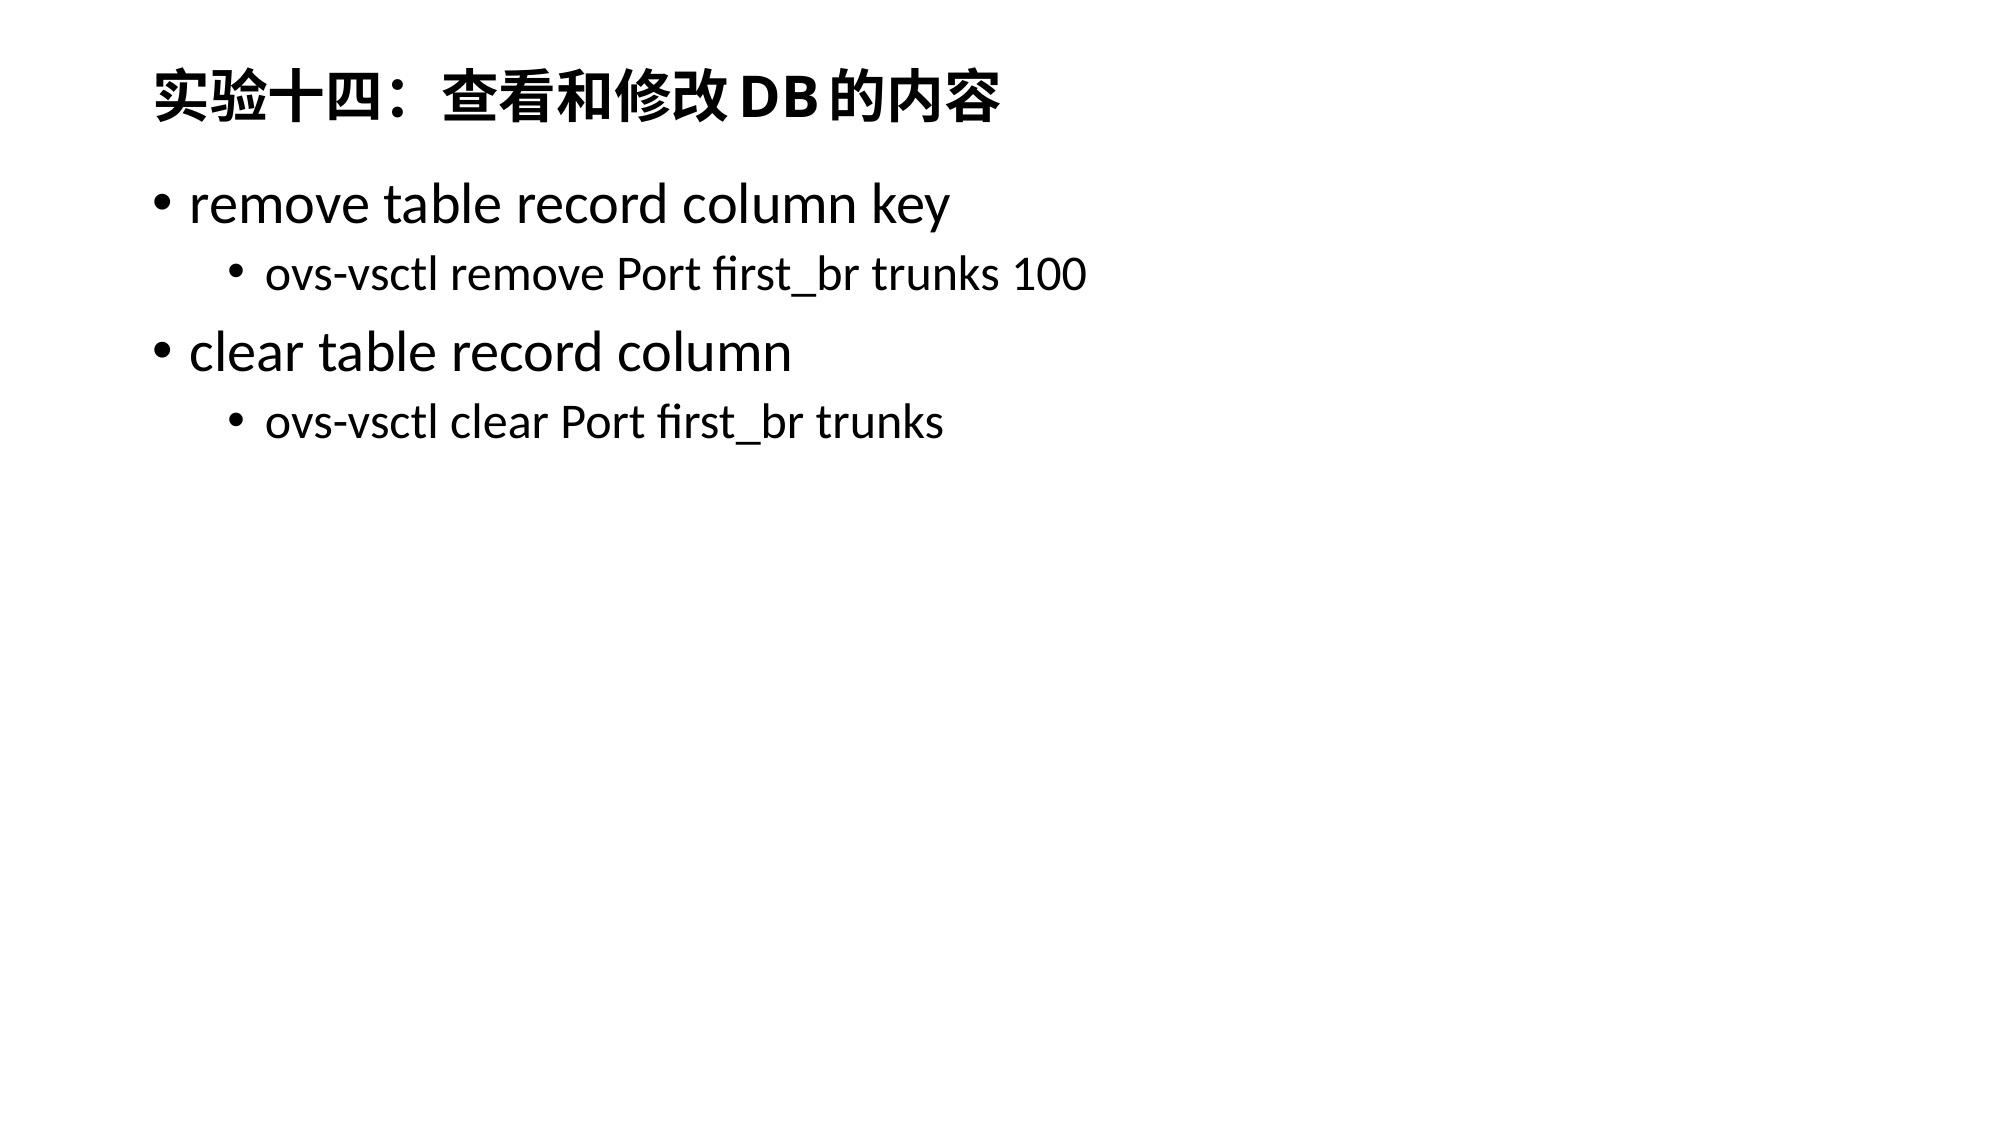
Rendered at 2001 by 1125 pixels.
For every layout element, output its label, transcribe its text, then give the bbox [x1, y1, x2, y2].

list remove table record column key ovs-vsctl remove Port first_br trunks 100 clear table record column ovs-vsctl clear Port first_br trunks [137, 165, 1863, 1014]
title 实验十四：查看和修改DB的内容 [137, 59, 1863, 138]
